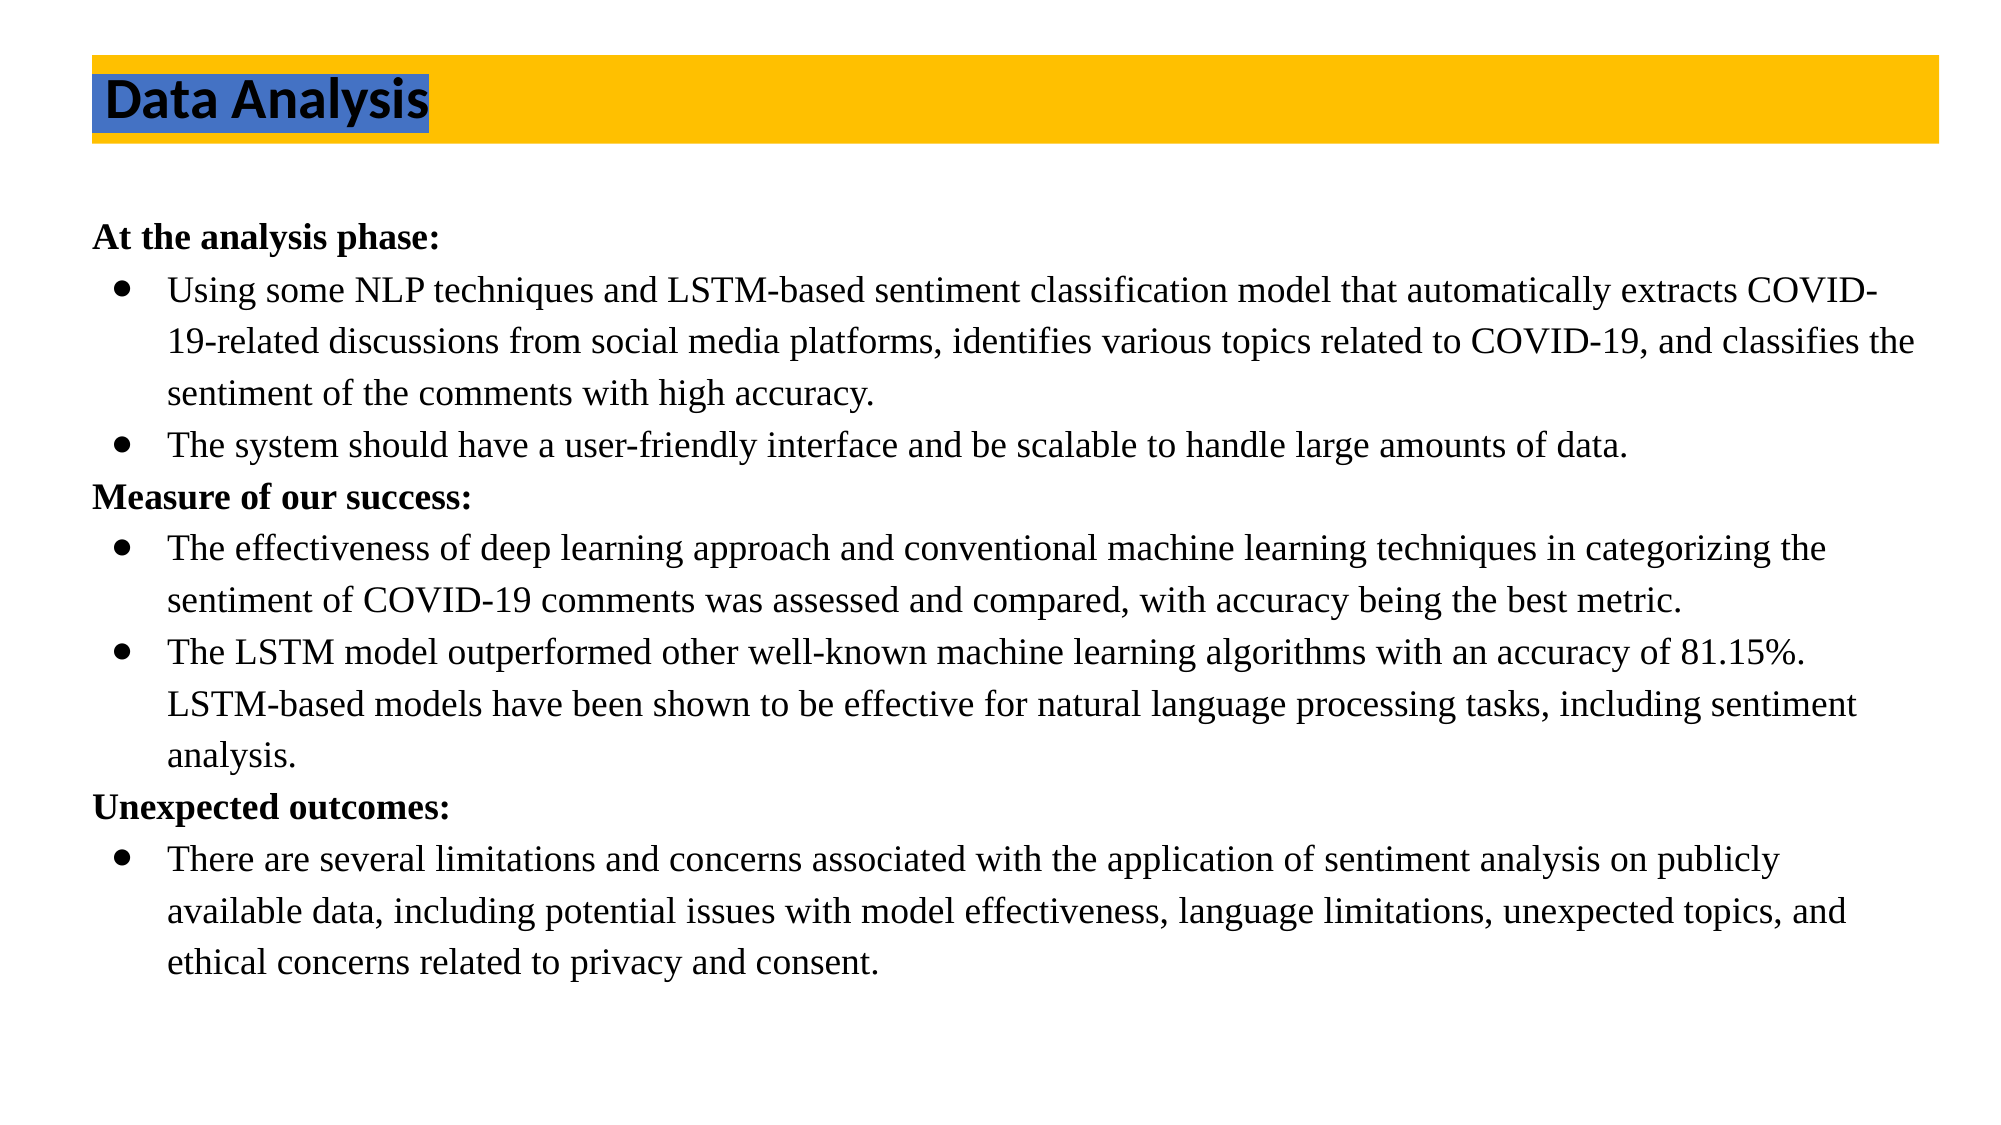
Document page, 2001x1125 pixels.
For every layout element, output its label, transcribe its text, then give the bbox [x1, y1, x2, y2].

list At the analysis phase: Using some NLP techniques and LSTM-based sentiment classification model that automatically extracts COVID-19-related discussions from social media platforms, identifies various topics related to COVID-19, and classifies the sentiment of the comments with high accuracy. The system should have a user-friendly interface and be scalable to handle large amounts of data. Measure of our success: The effectiveness of deep learning approach and conventional machine learning techniques in categorizing the sentiment of COVID-19 comments was assessed and compared, with accuracy being the best metric. The LSTM model outperformed other well-known machine learning algorithms with an accuracy of 81.15%. LSTM-based models have been shown to be effective for natural language processing tasks, including sentiment analysis. Unexpected outcomes: There are several limitations and concerns associated with the application of sentiment analysis on publicly available data, including potential issues with model effectiveness, language limitations, unexpected topics, and ethical concerns related to privacy and consent. [92, 217, 1926, 1056]
title Data Analysis [92, 55, 1940, 144]
